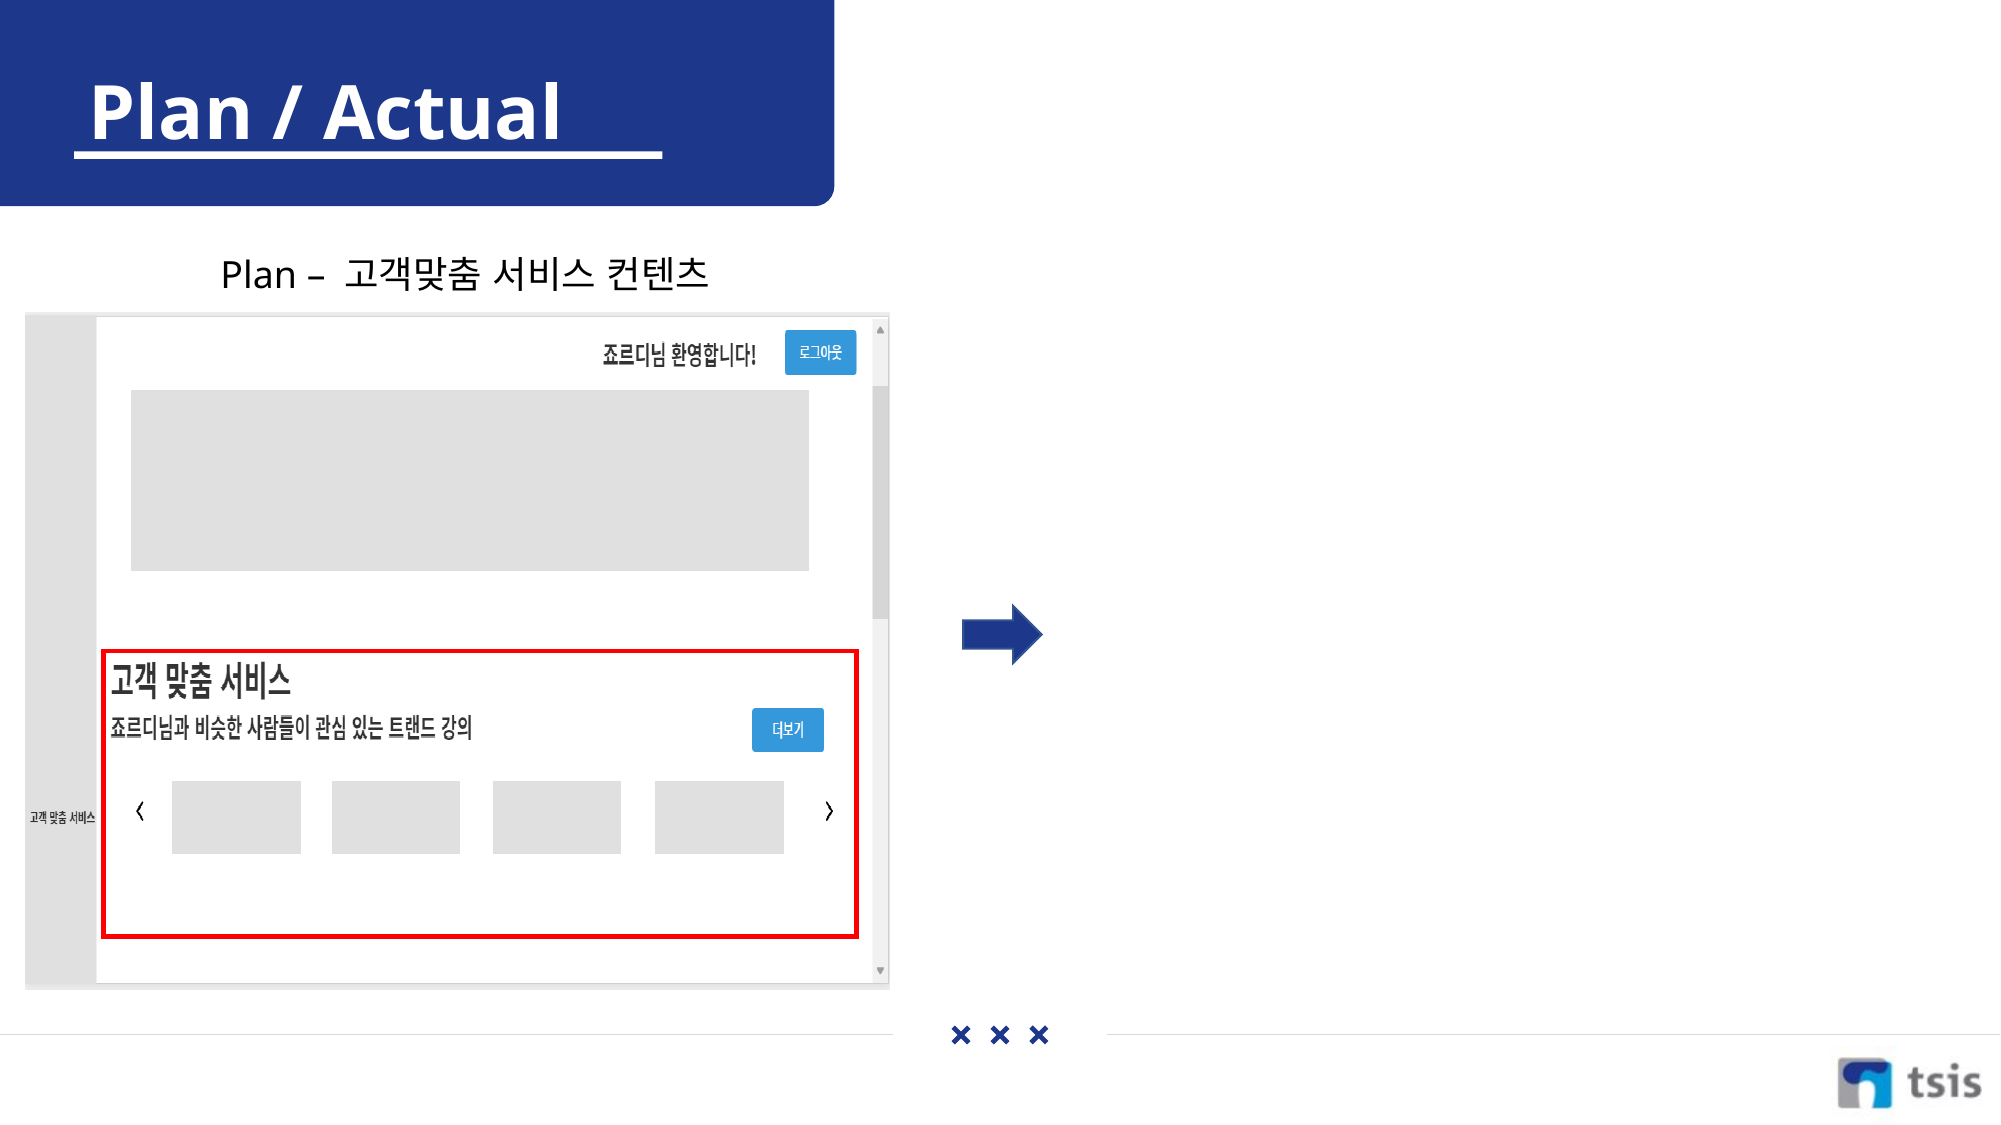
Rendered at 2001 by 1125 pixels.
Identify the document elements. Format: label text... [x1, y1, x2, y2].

text_box [0, 0, 836, 208]
text_box [962, 603, 1044, 666]
text_box [73, 150, 663, 160]
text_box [25, 243, 890, 990]
picture [1830, 1046, 1982, 1125]
text_box Plan / Actual [74, 67, 857, 147]
